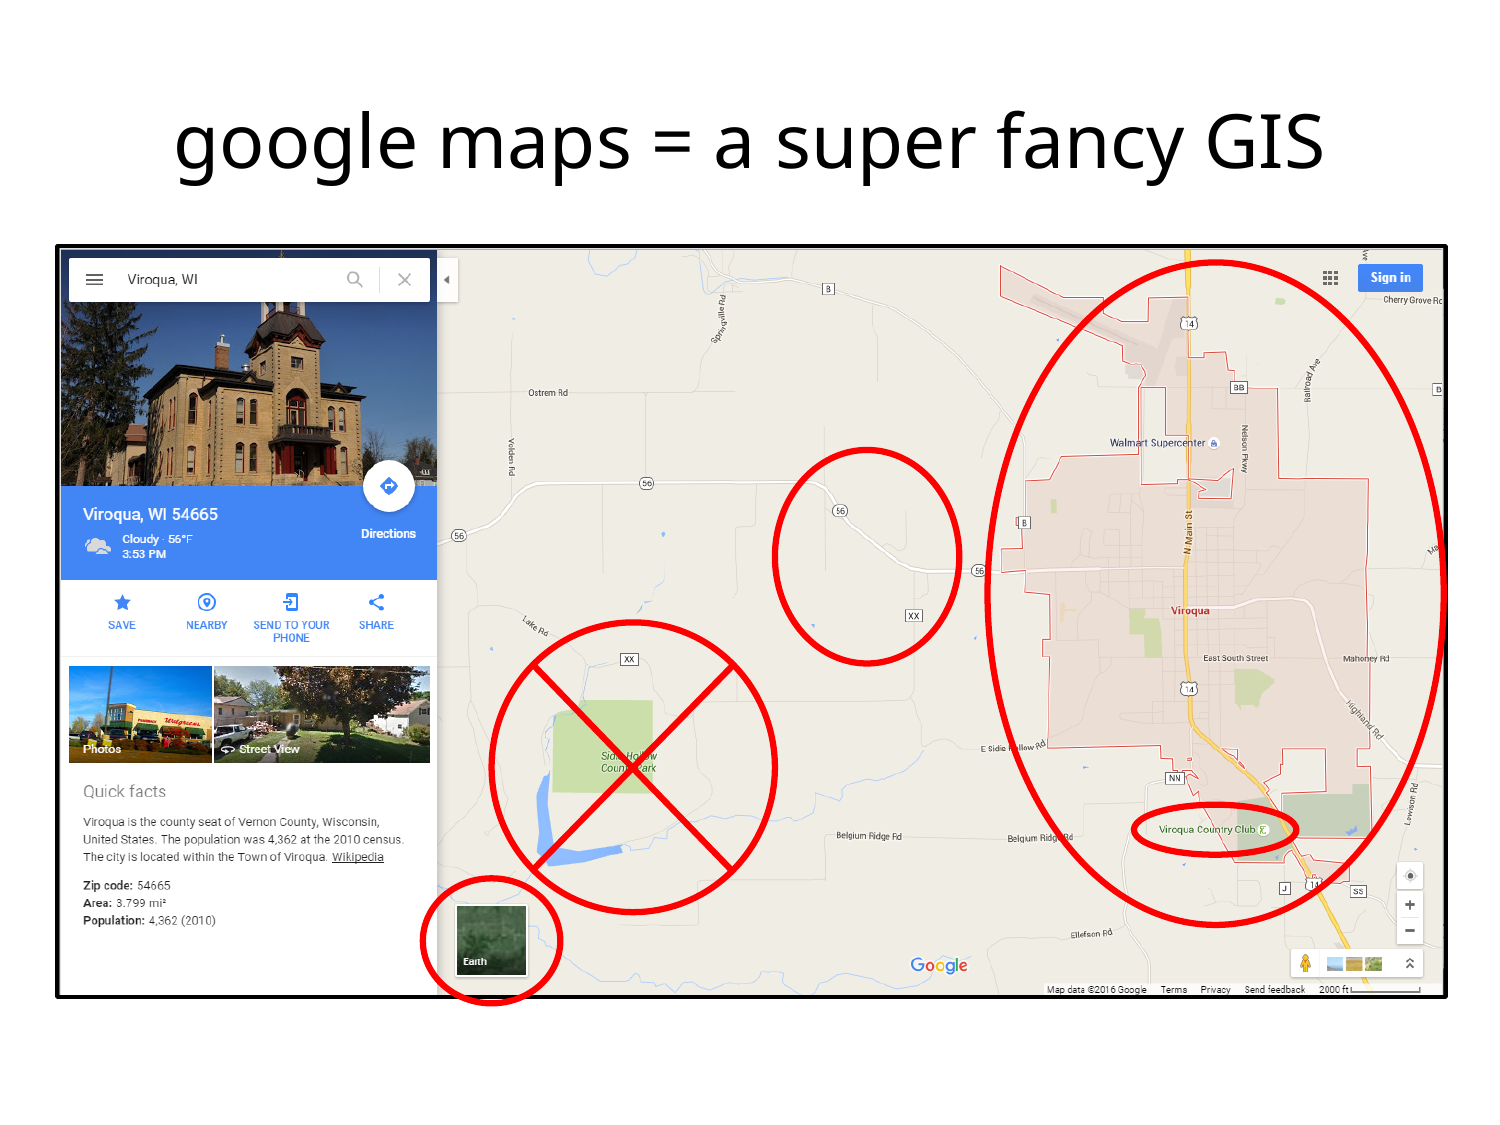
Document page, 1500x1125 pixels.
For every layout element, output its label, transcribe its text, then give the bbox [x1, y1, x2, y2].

picture [58, 247, 1444, 995]
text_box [532, 664, 734, 870]
title google maps = a super fancy GIS [75, 45, 1425, 233]
